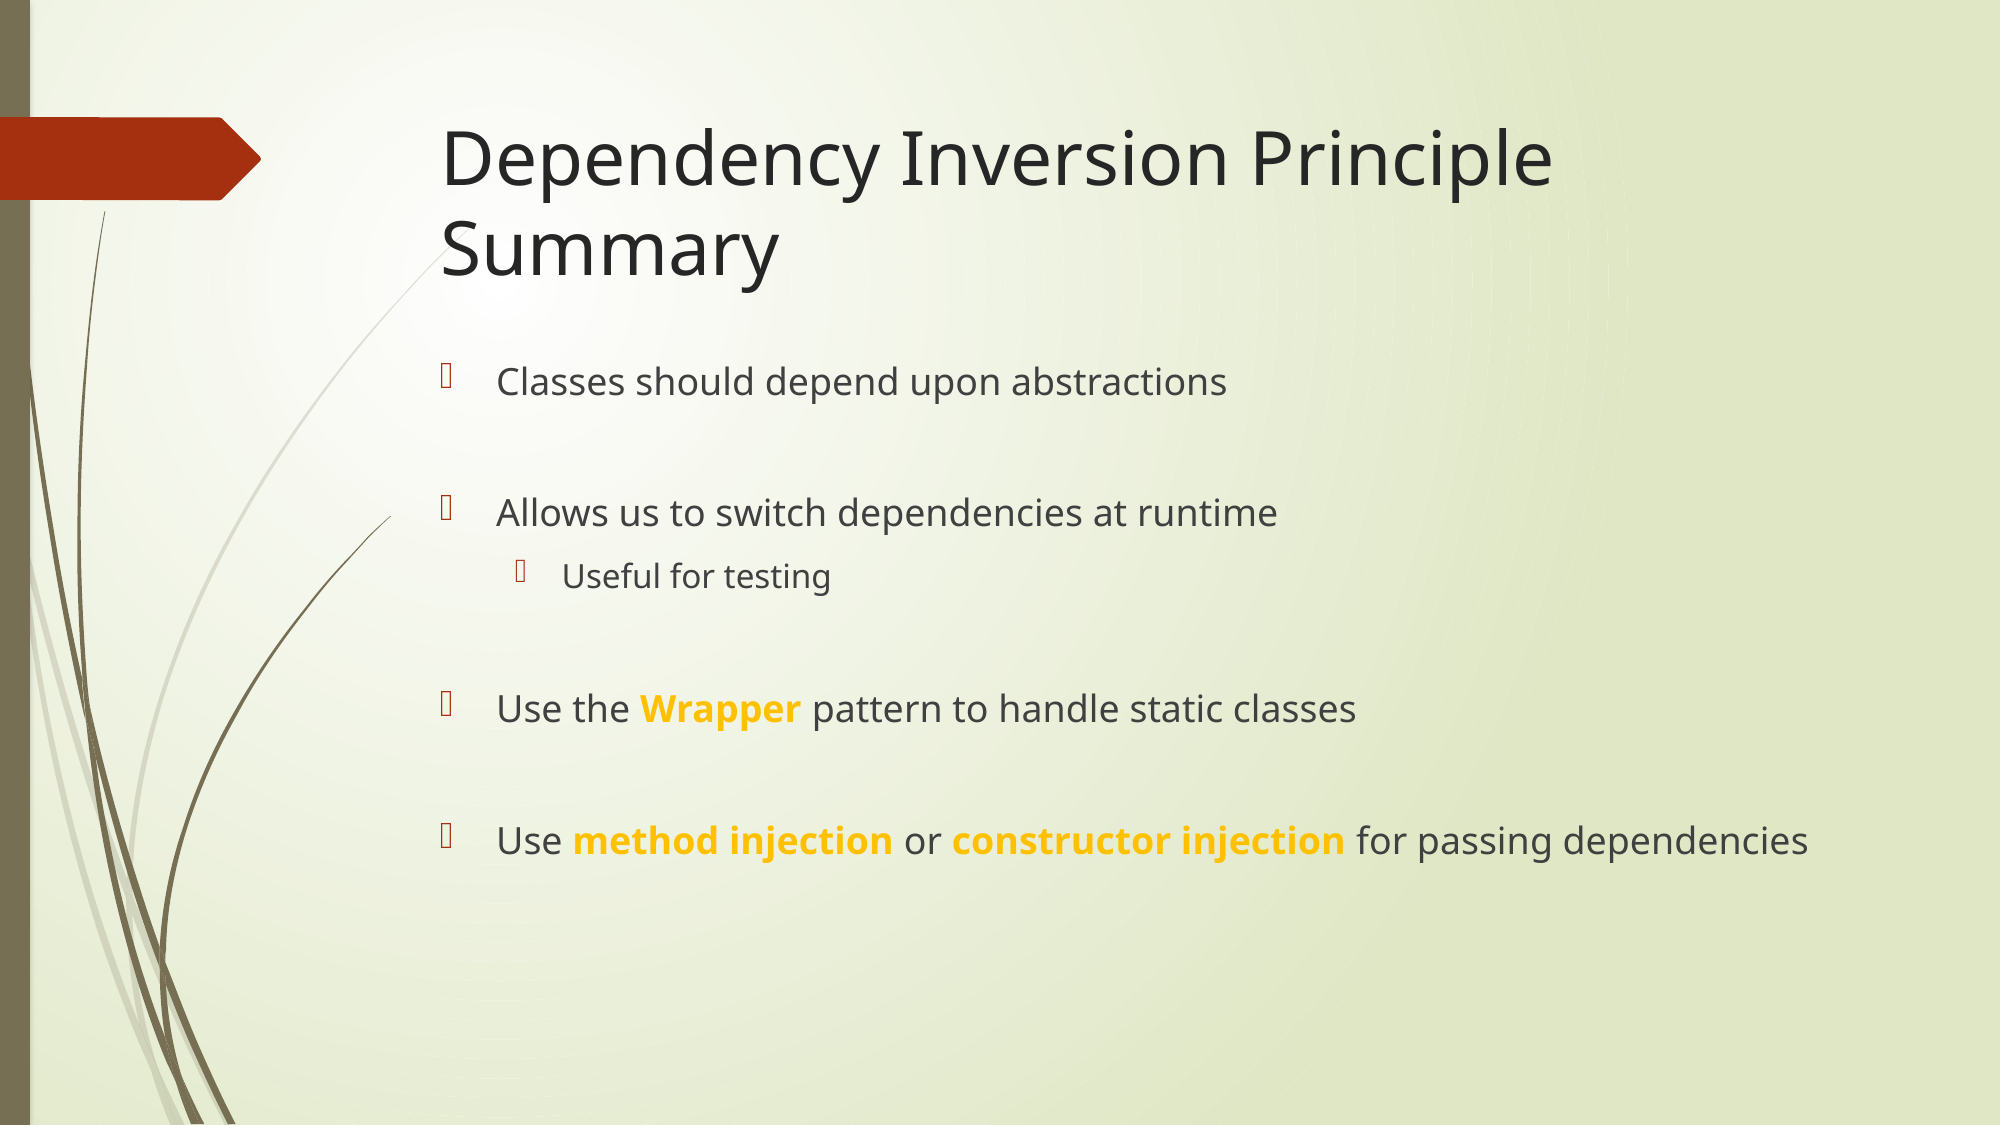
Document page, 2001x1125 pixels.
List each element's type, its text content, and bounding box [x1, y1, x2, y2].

title Dependency Inversion Principle Summary [425, 102, 1888, 313]
list Classes should depend upon abstractions Allows us to switch dependencies at runtime Useful for testing Use the Wrapper pattern to handle static classes Use method injection or constructor injection for passing dependencies [424, 350, 1888, 970]
